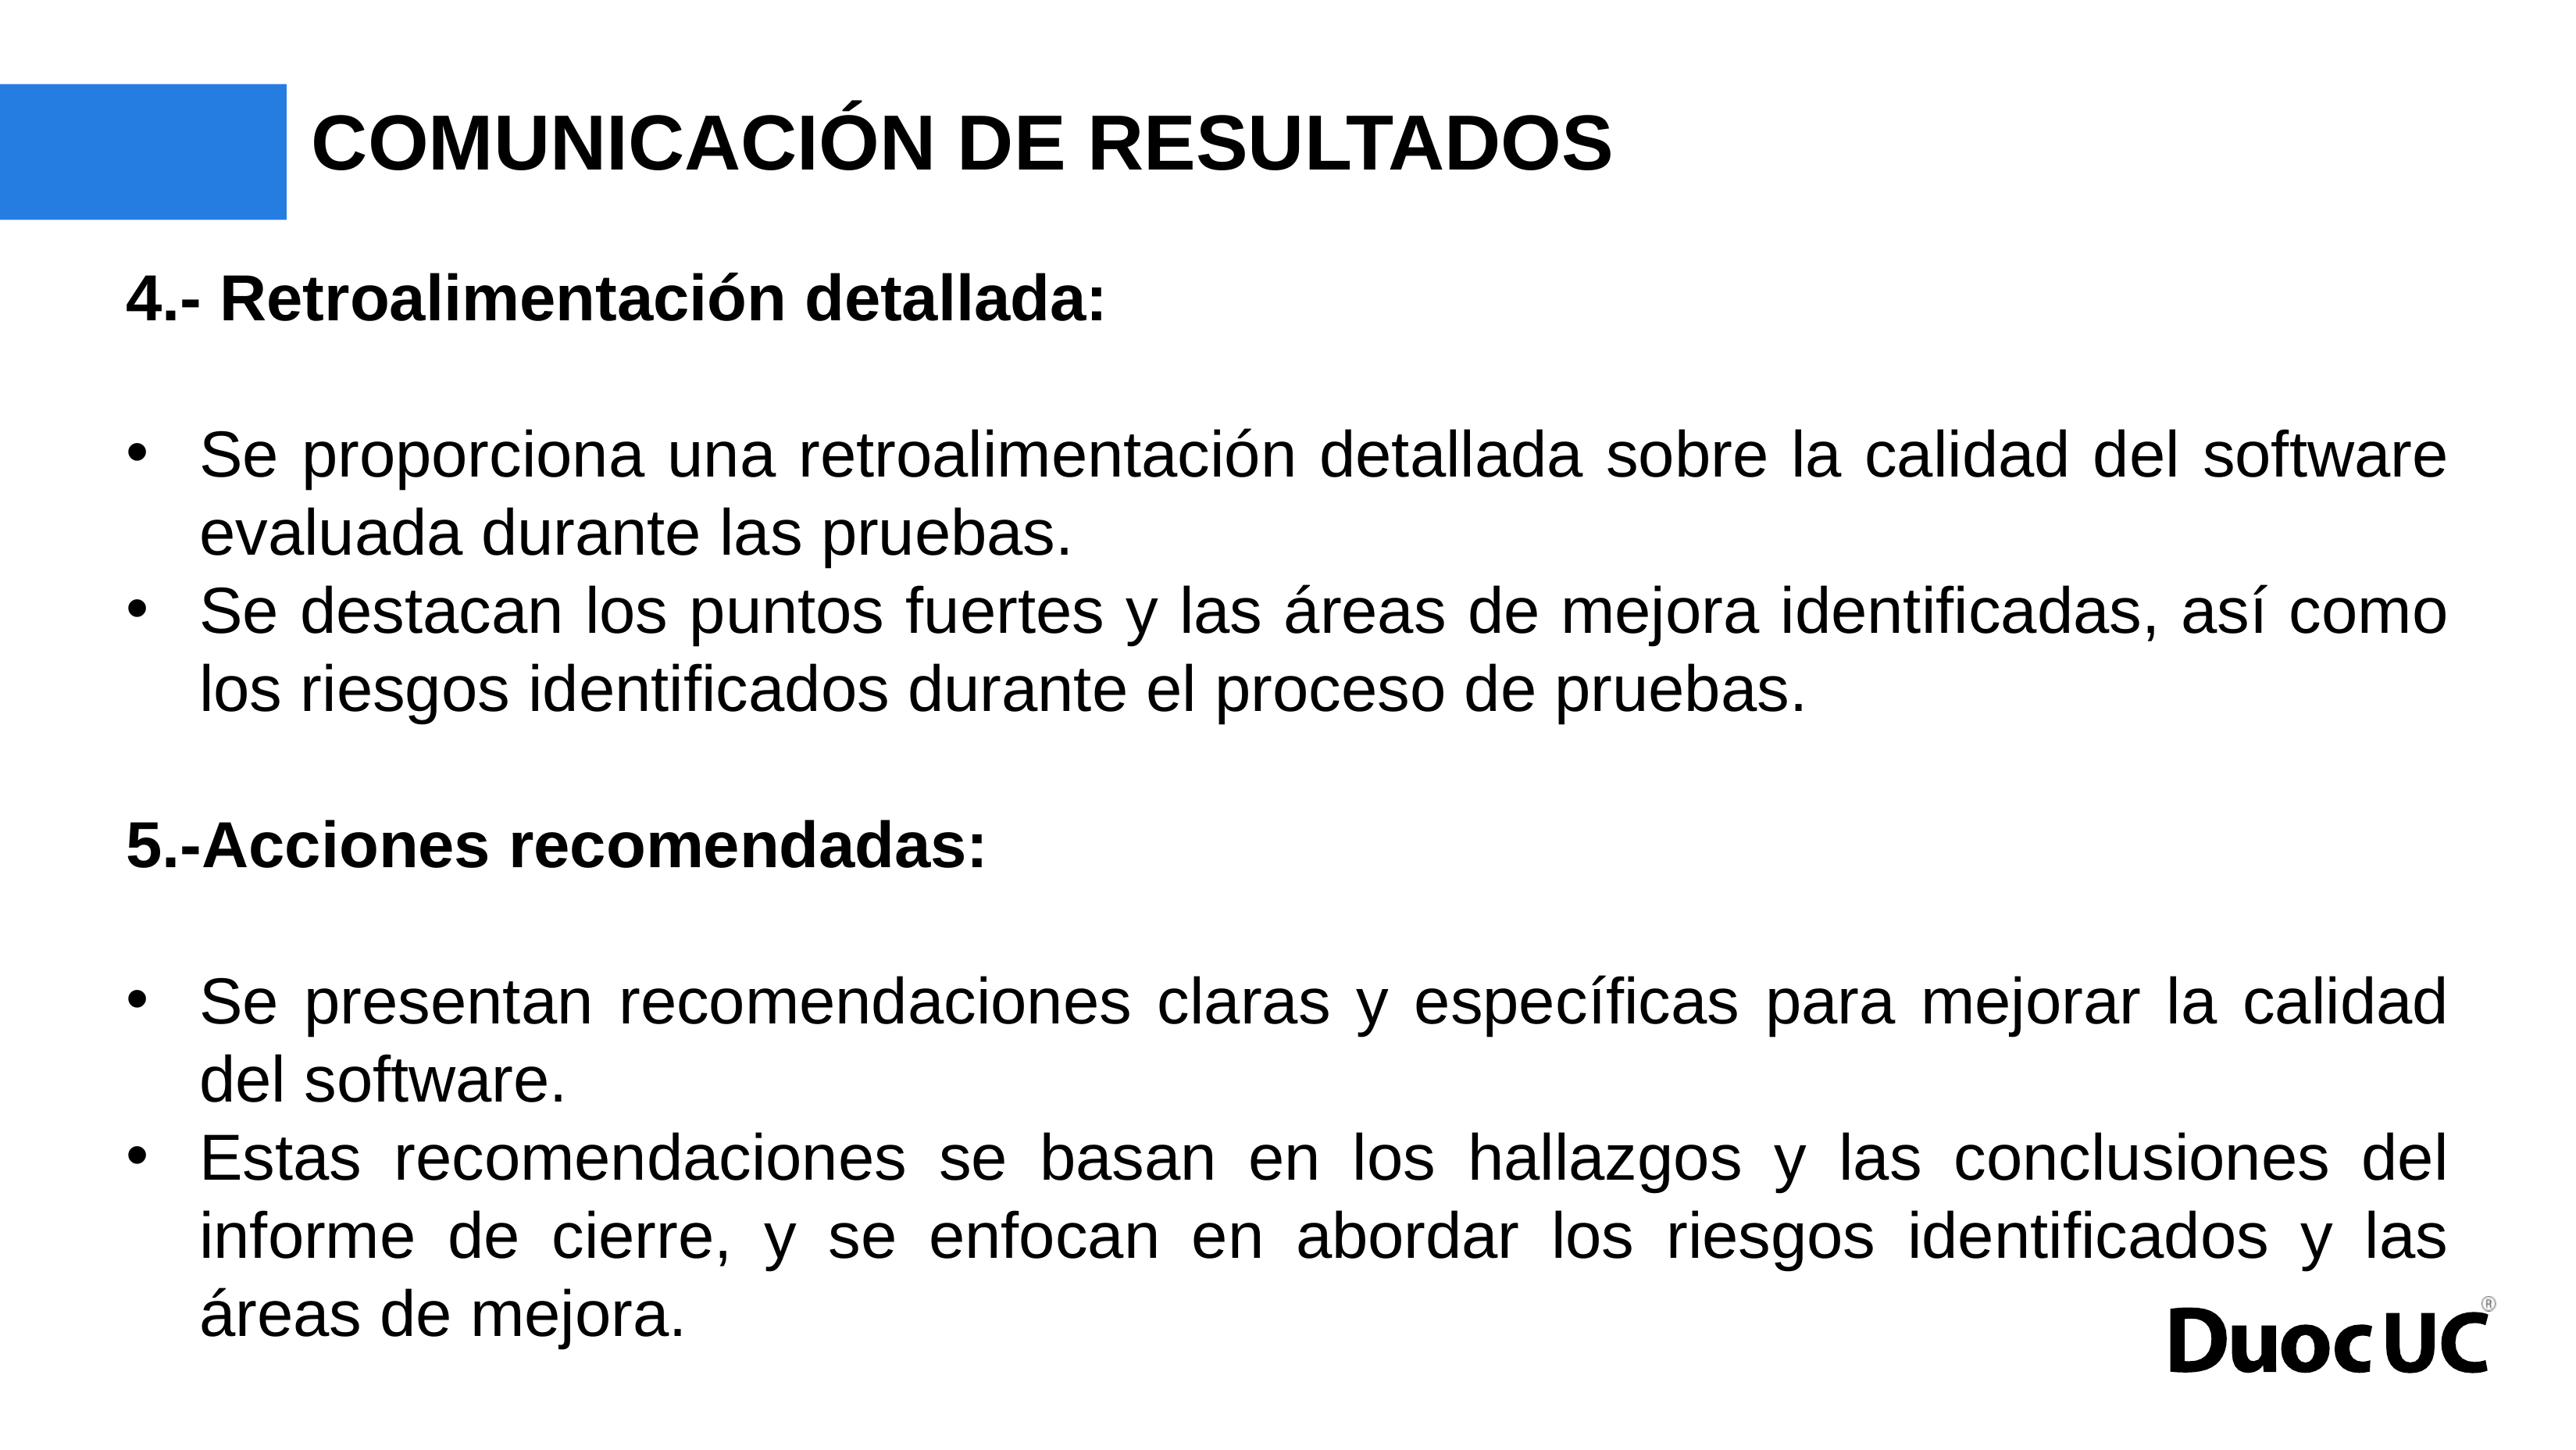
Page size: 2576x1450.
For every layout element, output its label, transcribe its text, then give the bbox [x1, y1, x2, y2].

title COMUNICACIÓN DE RESULTADOS [311, 91, 2489, 187]
picture [2481, 1296, 2496, 1312]
text_box 4.- Retroalimentación detallada: Se proporciona una retroalimentación detallada sobre la calidad del software evaluada durante las pruebas. Se destacan los puntos fuertes y las áreas de mejora identificadas, así como los riesgos identificados durante el proceso de pruebas. 5.-Acciones recomendadas: Se presentan recomendaciones claras y específicas para mejorar la calidad del software. Estas recomendaciones se basan en los hallazgos y las conclusiones del informe de cierre, y se enfocan en abordar los riesgos identificados y las áreas de mejora. [126, 255, 2450, 1350]
